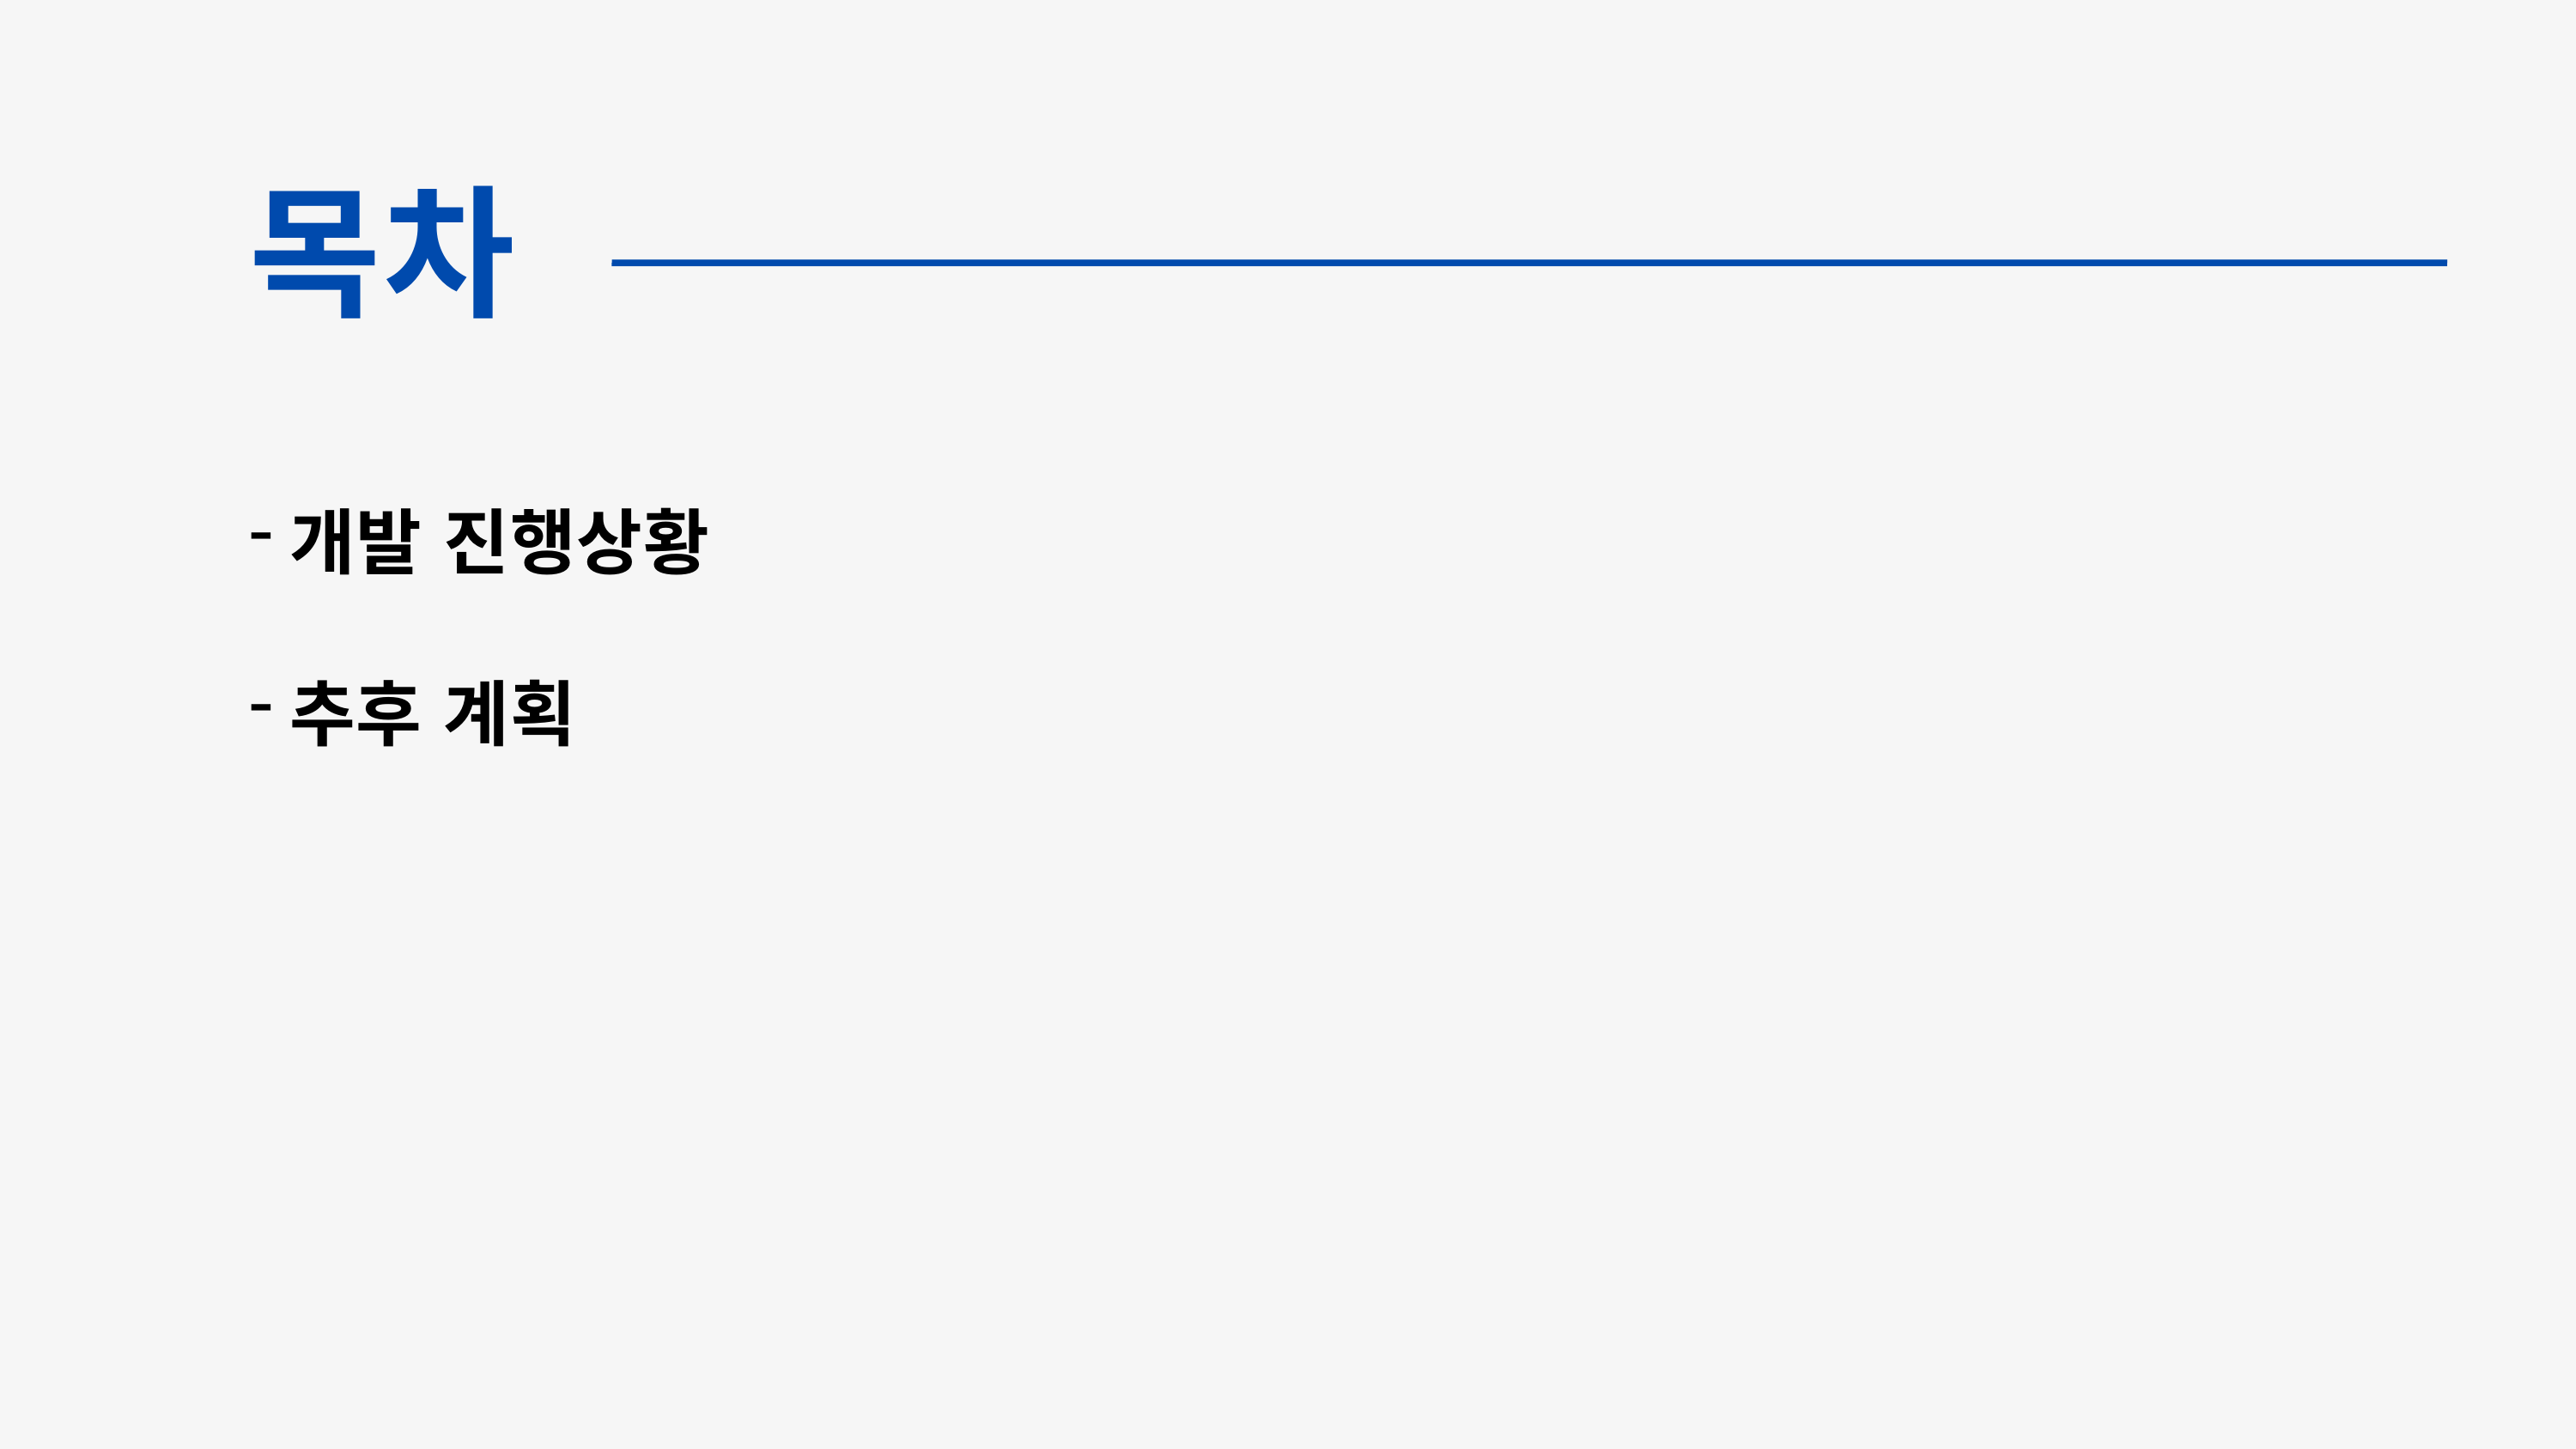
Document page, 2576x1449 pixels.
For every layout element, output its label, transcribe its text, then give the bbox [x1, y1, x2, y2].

text_box 목차 [249, 221, 1137, 335]
text_box 개발 진행상황 추후 계획 [249, 410, 1943, 755]
